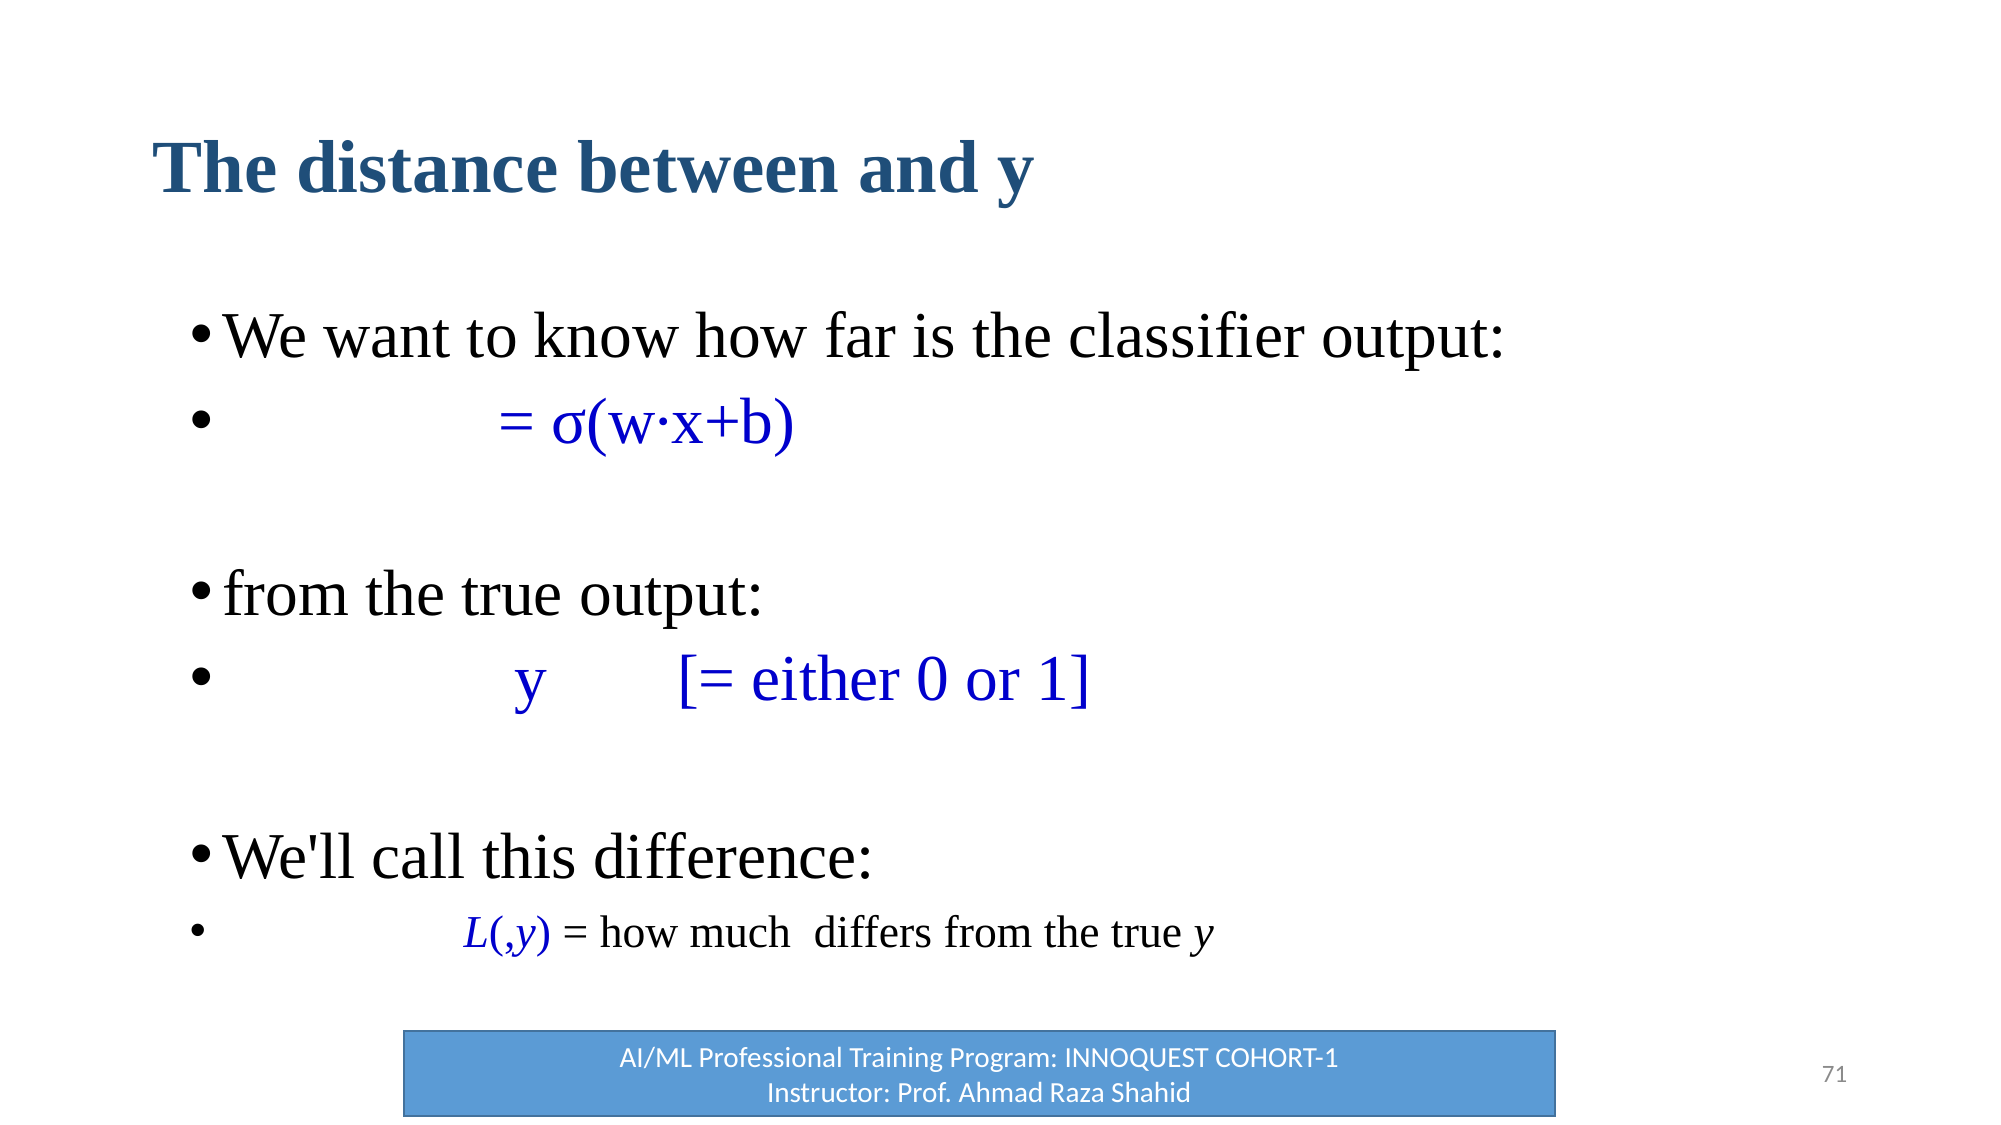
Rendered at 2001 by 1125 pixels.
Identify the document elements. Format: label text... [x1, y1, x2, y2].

slide_number 71 [1556, 1042, 1863, 1103]
text_box AI/ML Professional Training Program: INNOQUEST COHORT-1 Instructor: Prof. Ahmad Raza Shahid [403, 1030, 1556, 1117]
